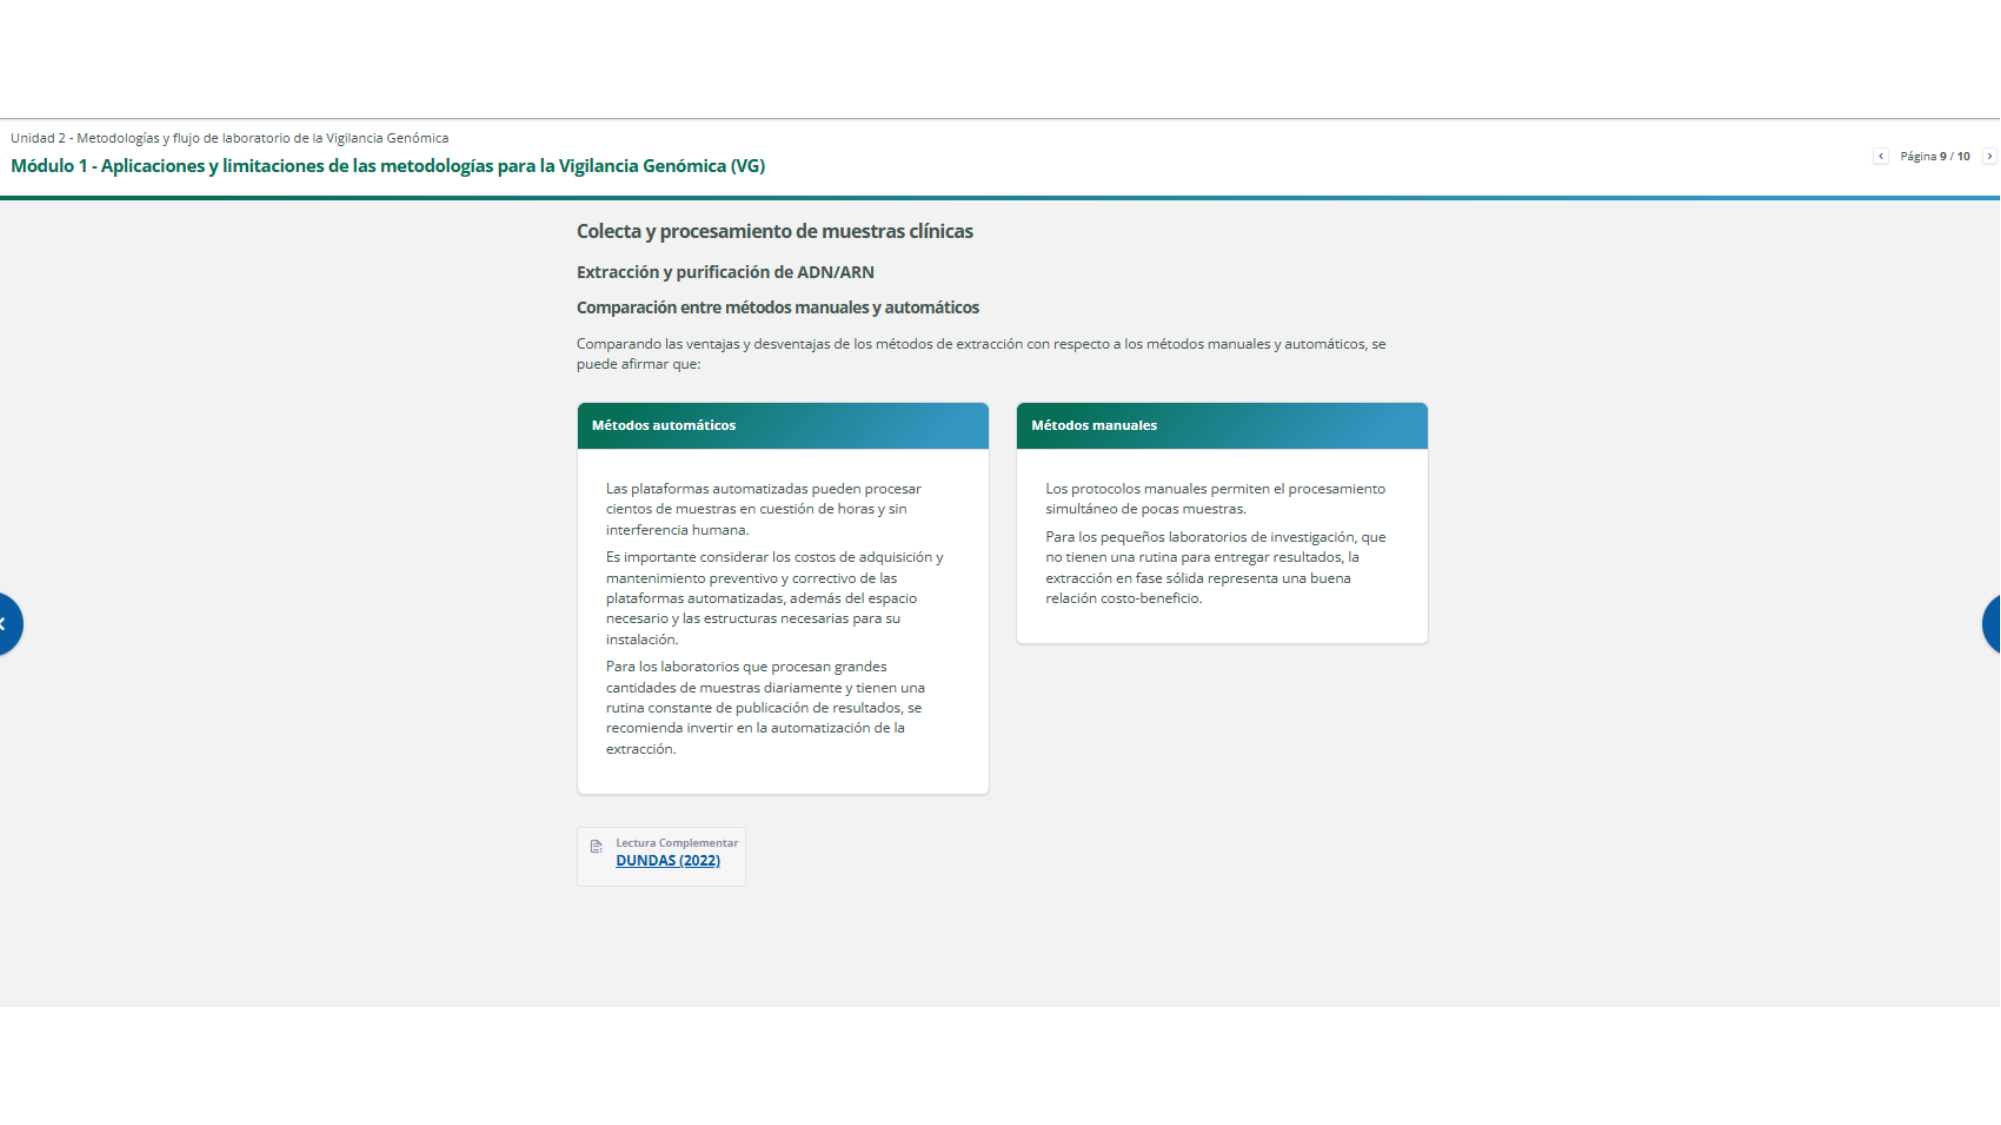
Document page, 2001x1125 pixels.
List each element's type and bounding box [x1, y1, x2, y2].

picture [0, 117, 2000, 1008]
